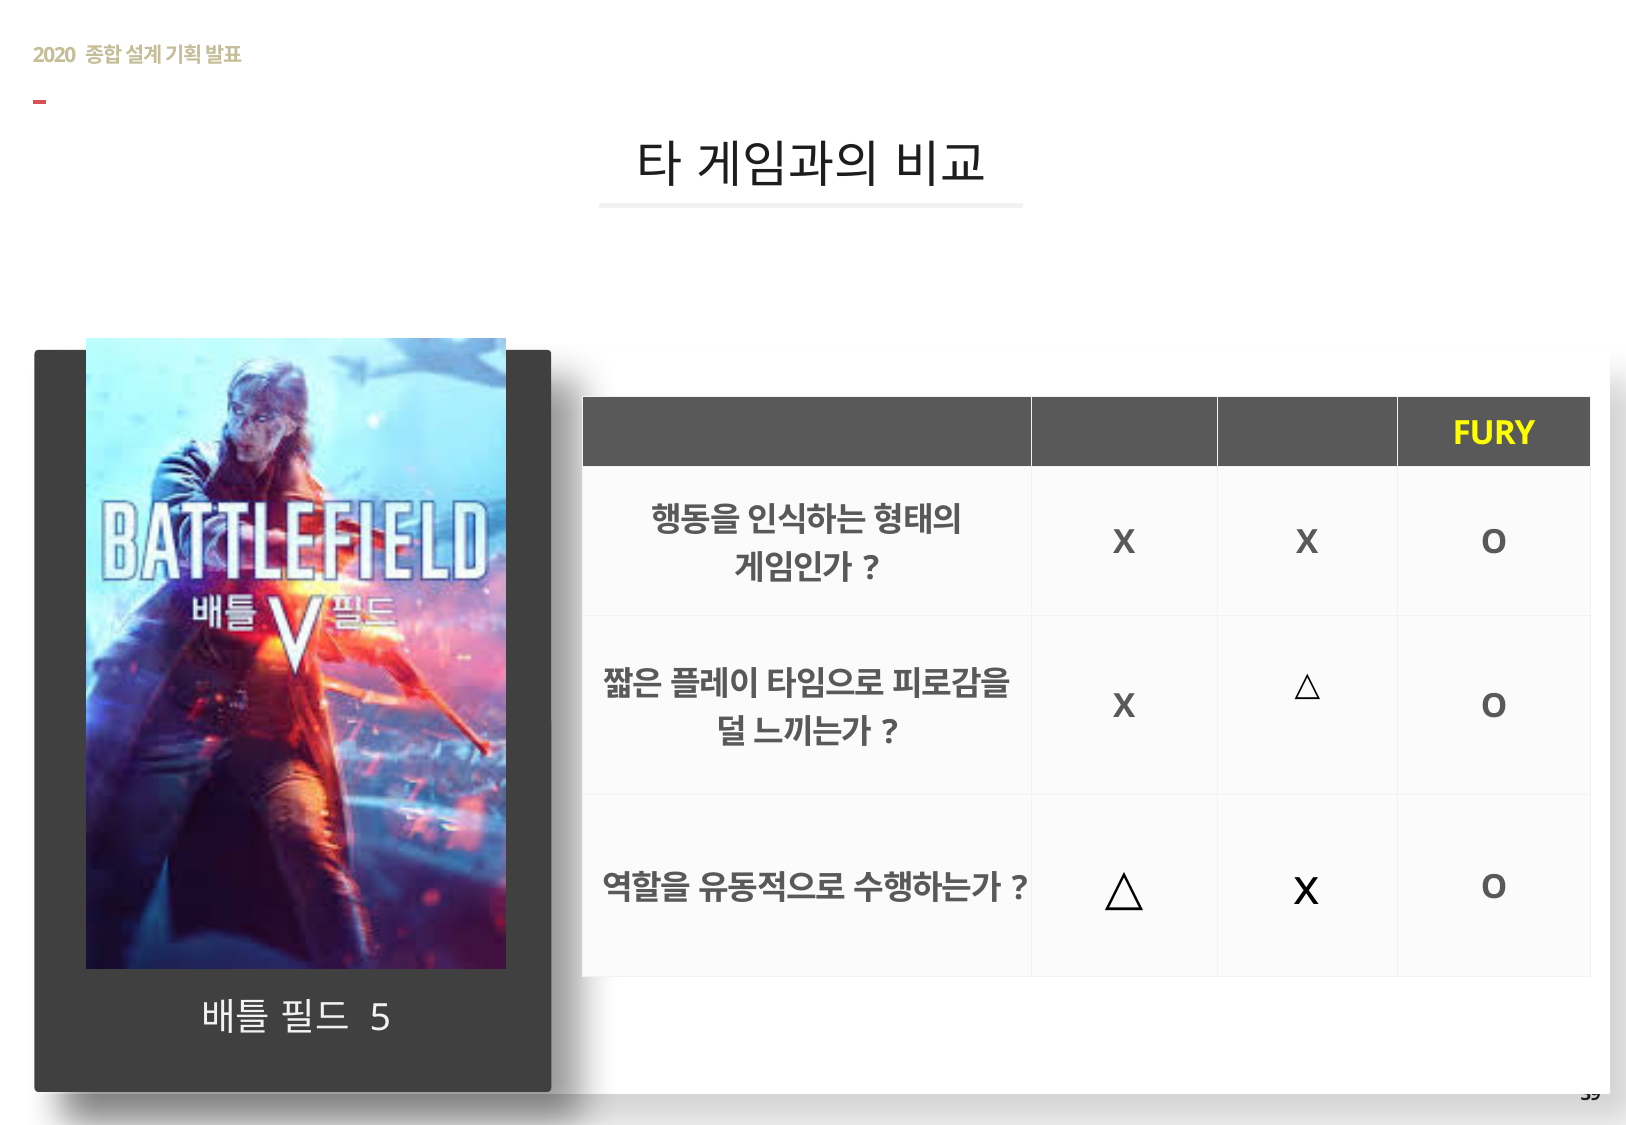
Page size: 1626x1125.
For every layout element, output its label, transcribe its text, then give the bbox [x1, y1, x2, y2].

table_cell △ [1032, 795, 1217, 976]
table_cell O [1398, 467, 1590, 615]
table_cell △ [1218, 616, 1397, 794]
table_cell O [1398, 616, 1590, 794]
table_cell O [1398, 795, 1590, 976]
table_cell 행동을 인식하는 형태의 게임인가? [583, 467, 1031, 615]
table_cell X [1032, 616, 1217, 794]
picture [86, 337, 507, 969]
slide_number 39 [1556, 1070, 1625, 1118]
text_box 타 게임과의 비교 [215, 134, 1408, 192]
table_header FURY [1398, 397, 1590, 466]
table_cell x [1218, 795, 1397, 976]
table_cell X [1218, 467, 1397, 615]
text_box 배틀 필드 5 [88, 985, 504, 1046]
title 2020 종합 설계 기획 발표 [32, 19, 482, 90]
table_header 질문 [583, 397, 1031, 466]
table_cell 짧은 플레이 타임으로 피로감을 덜 느끼는가? [583, 616, 1031, 794]
table_cell X [1032, 467, 1217, 615]
table_header PUBG [1218, 397, 1397, 466]
table_cell 역할을 유동적으로 수행하는가? [583, 795, 1031, 976]
table_header 배틀필드5 [1032, 397, 1217, 466]
